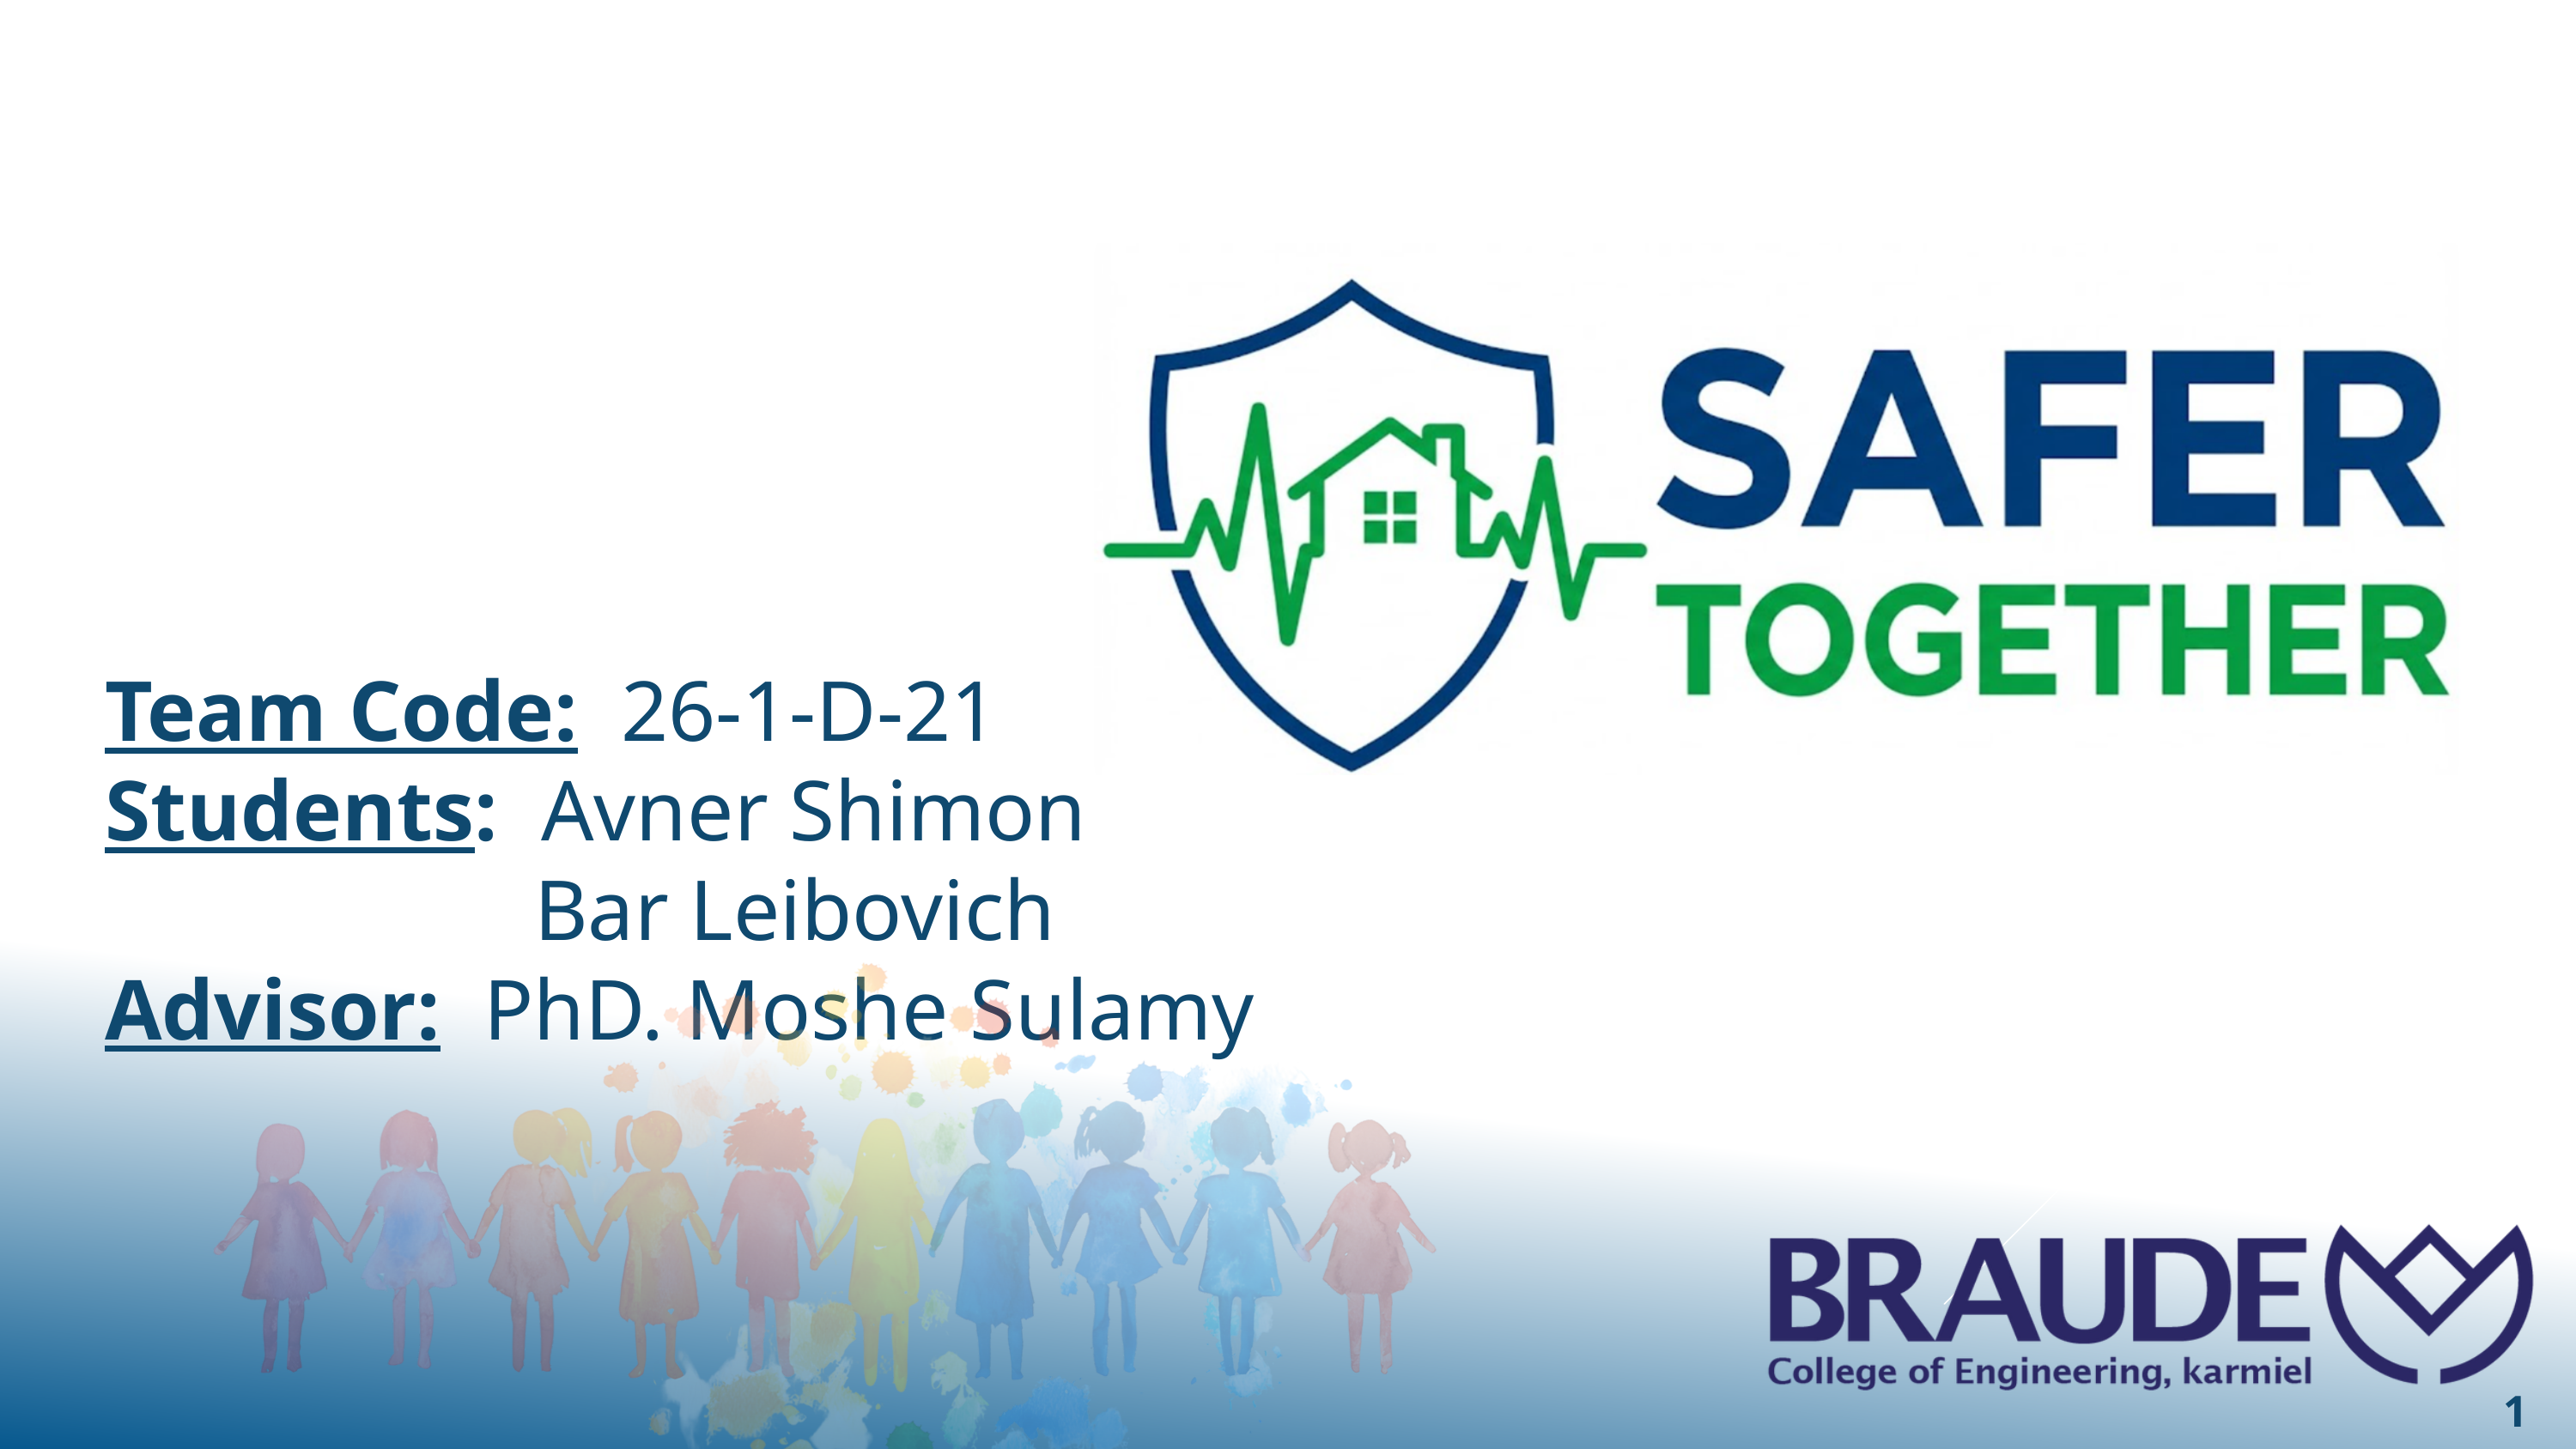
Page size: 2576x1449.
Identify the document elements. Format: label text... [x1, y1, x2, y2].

text_box [1074, 243, 2468, 775]
text_box [105, 819, 1563, 1449]
text_box Team Code: 26-1-D-21 Students: Avner Shimon Bar Leibovich Advisor: PhD. Moshe Sulamy [105, 658, 1584, 1315]
text_box 1 [2503, 1375, 2529, 1435]
text_box [1728, 1205, 2555, 1402]
